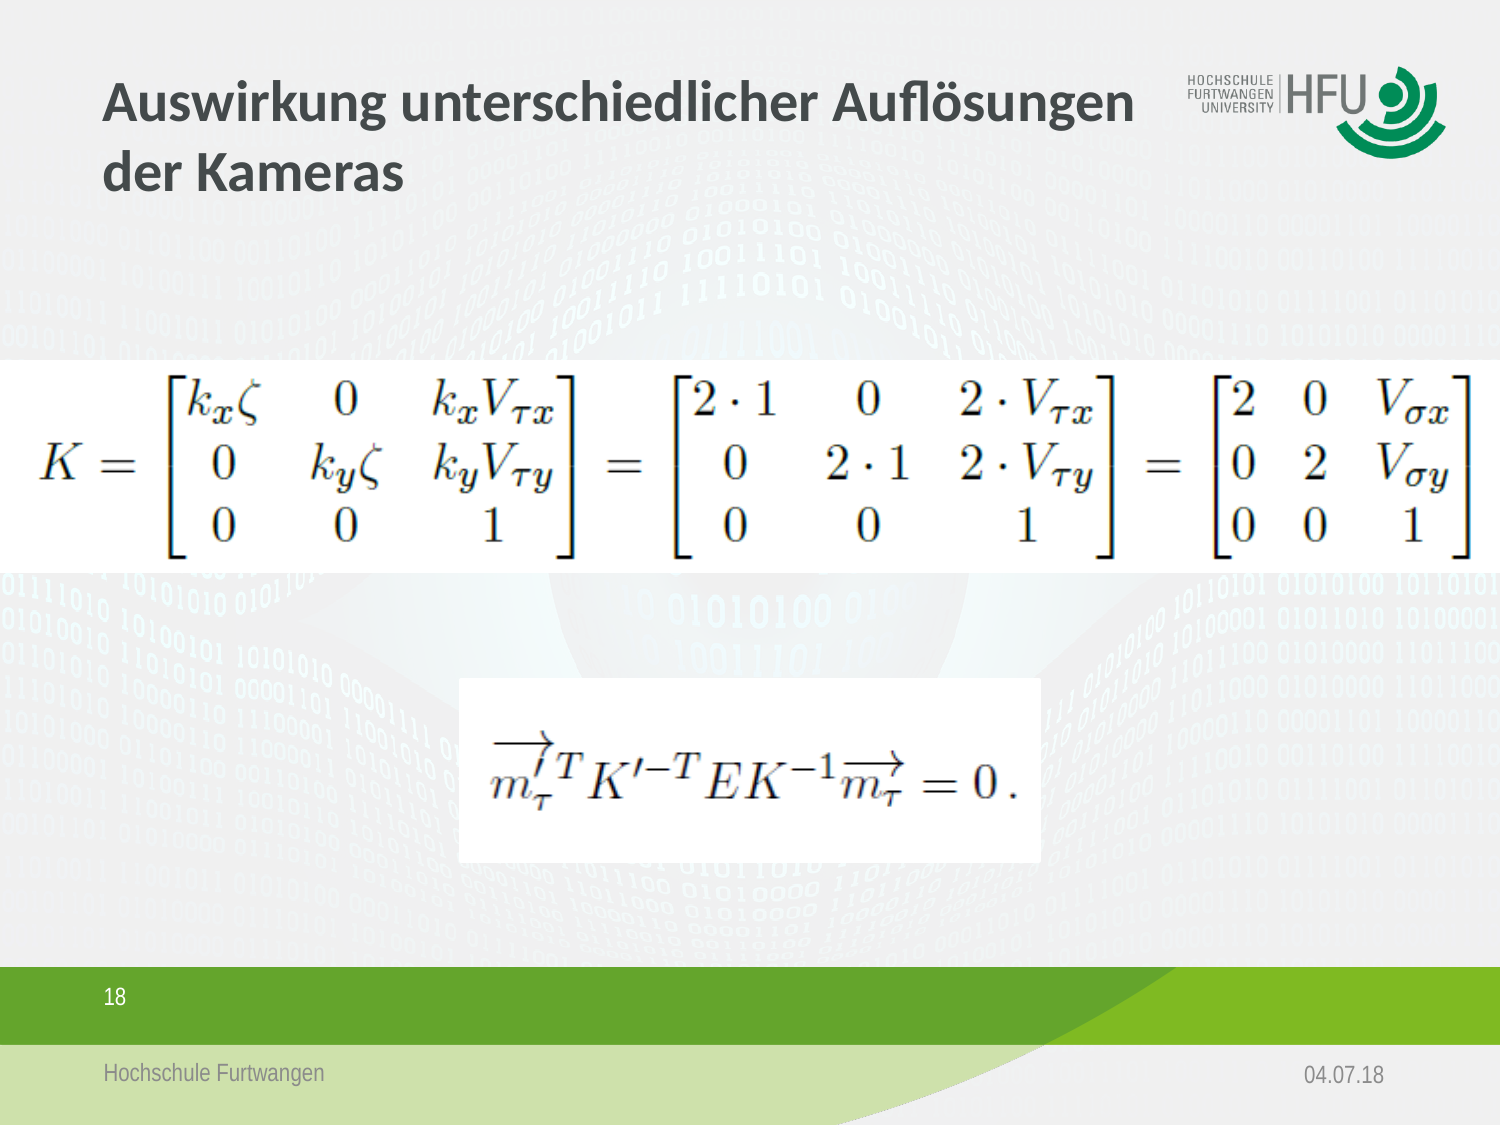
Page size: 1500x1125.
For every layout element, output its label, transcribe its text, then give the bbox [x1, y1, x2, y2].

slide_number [1257, 1046, 1400, 1107]
picture [0, 360, 1500, 573]
picture [462, 681, 1037, 859]
text_box Auswirkung unterschiedlicher Auflösungen der Kameras [102, 89, 1378, 178]
picture [1166, 53, 1454, 164]
slide_number 18 [88, 967, 160, 1028]
footer Hochschule Furtwangen [88, 1044, 420, 1105]
picture [0, 967, 1500, 1125]
